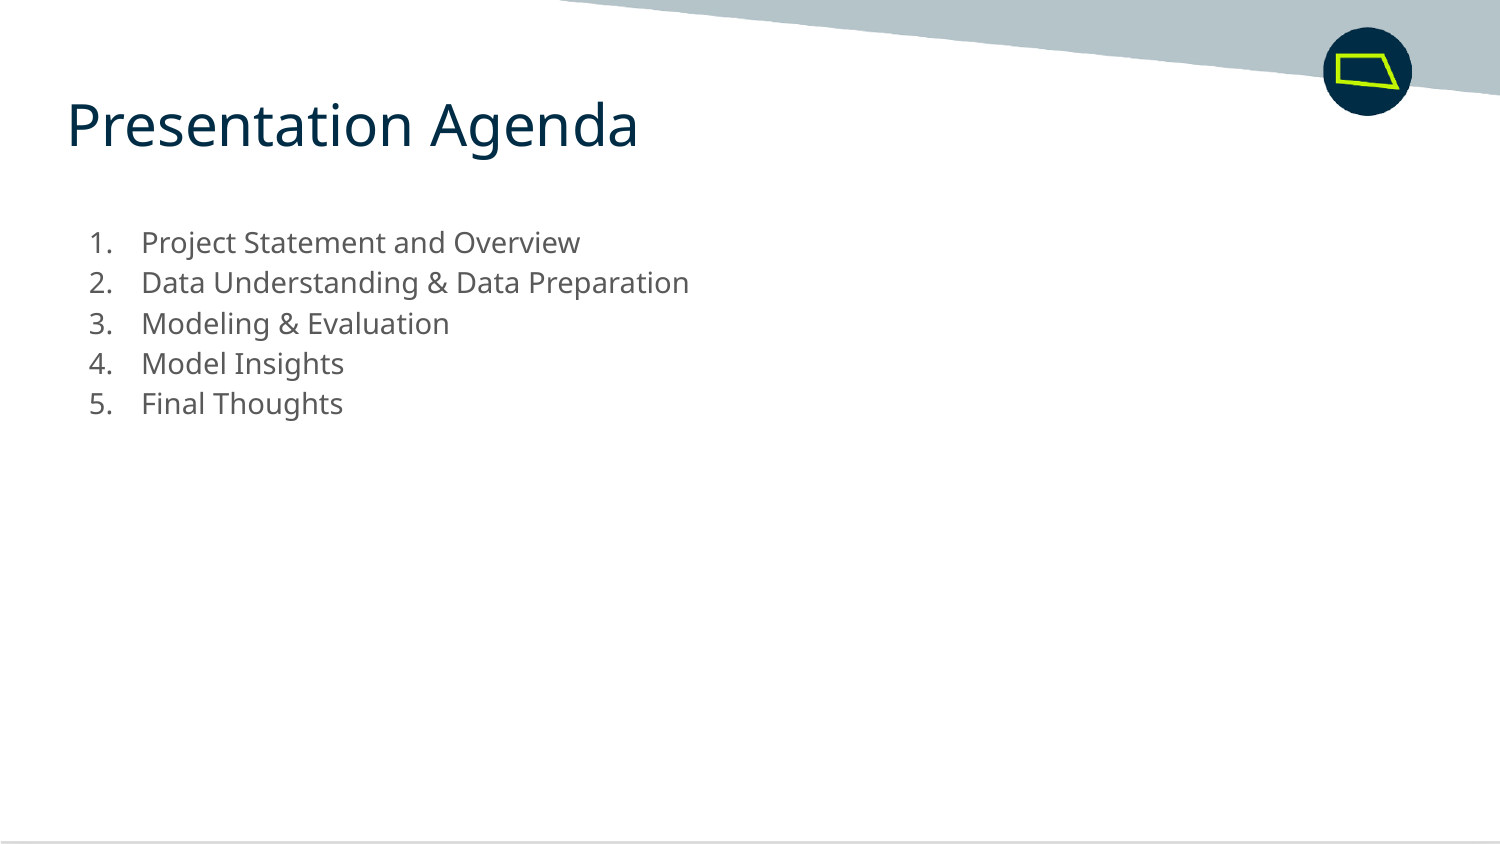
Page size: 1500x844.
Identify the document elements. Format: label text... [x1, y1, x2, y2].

text_box Presentation Agenda [51, 72, 1449, 167]
text_box Project Statement and Overview Data Understanding & Data Preparation Modeling & Evaluation Model Insights Final Thoughts [51, 204, 1449, 751]
picture [0, 0, 1500, 844]
